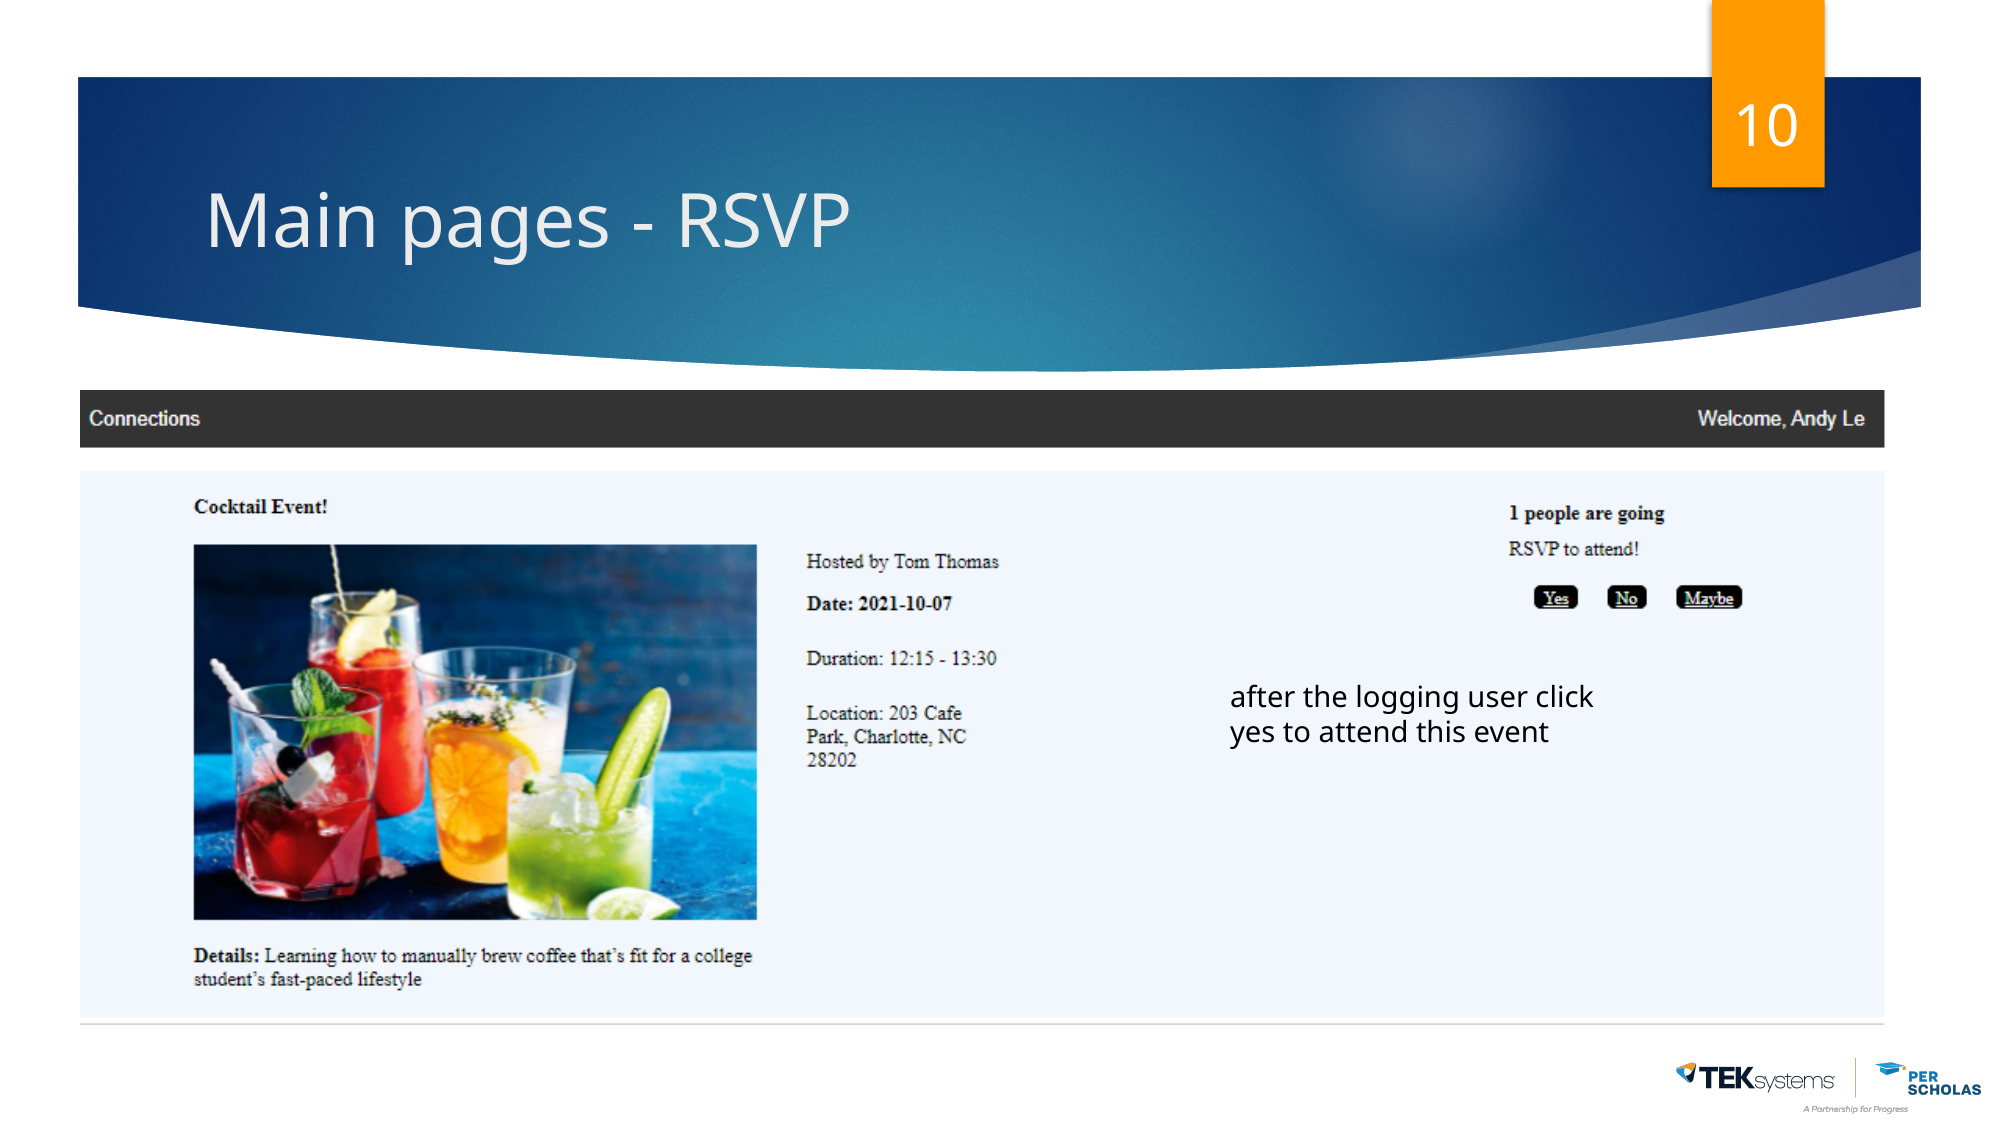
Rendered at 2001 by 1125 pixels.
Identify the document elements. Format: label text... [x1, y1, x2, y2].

picture [80, 389, 1891, 1025]
slide_number ‹#› [1698, 48, 1836, 175]
picture [79, 78, 1920, 371]
title Main pages - RSVP [189, 159, 1627, 276]
picture [1676, 1058, 1981, 1114]
title Questions & Answers [1521, 315, 1735, 354]
